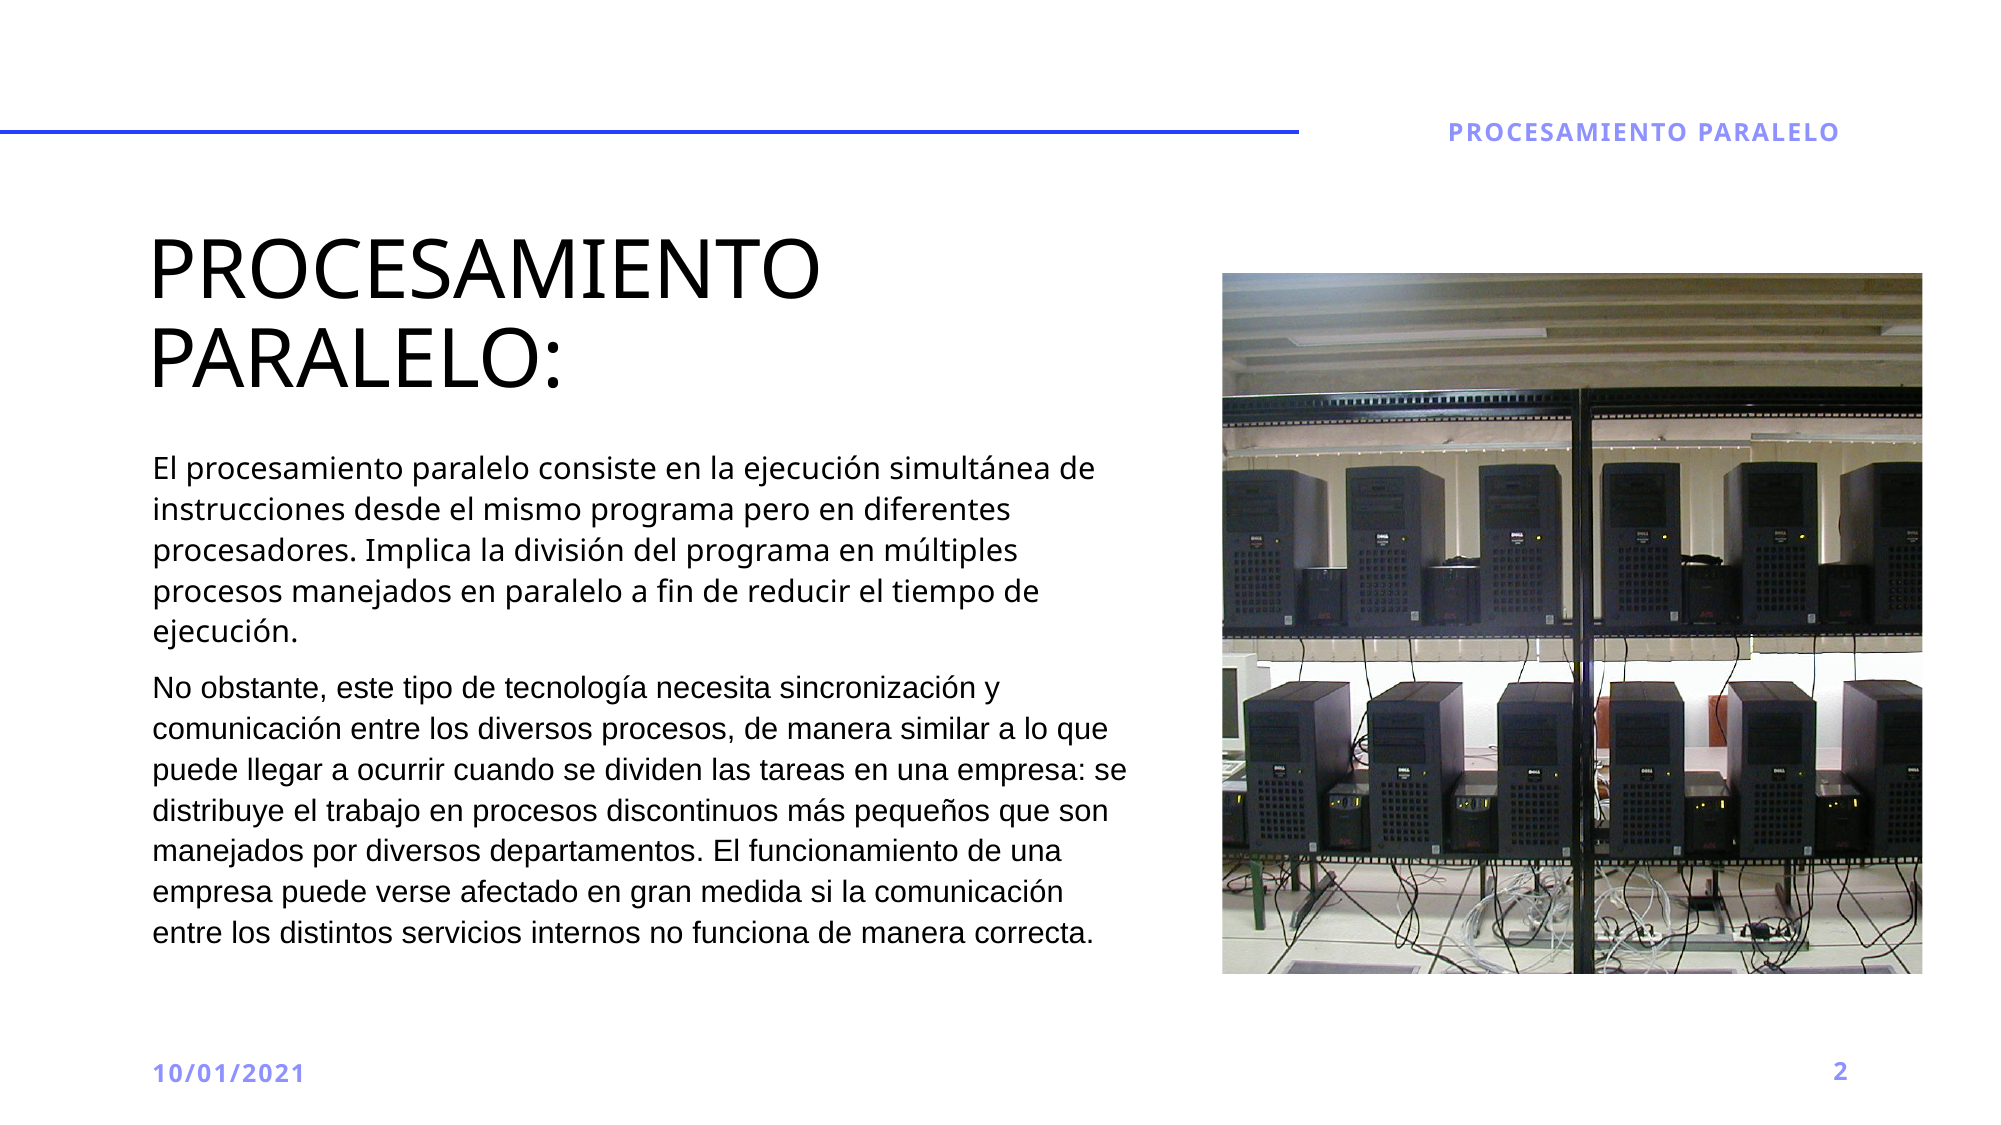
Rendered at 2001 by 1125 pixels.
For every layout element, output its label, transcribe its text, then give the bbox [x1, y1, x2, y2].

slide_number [137, 1042, 588, 1103]
picture [1222, 273, 1923, 974]
list El procesamiento paralelo consiste en la ejecución simultánea de instrucciones desde el mismo programa pero en diferentes procesadores. Implica la división del programa en múltiples procesos manejados en paralelo a fin de reducir el tiempo de ejecución. No obstante, este tipo de tecnología necesita sincronización y comunicación entre los diversos procesos, de manera similar a lo que puede llegar a ocurrir cuando se dividen las tareas en una empresa: se distribuye el trabajo en procesos discontinuos más pequeños que son manejados por diversos departamentos. El funcionamiento de una empresa puede verse afectado en gran medida si la comunicación entre los distintos servicios internos no funciona de manera correcta. [137, 438, 1153, 987]
footer PROCESAMIENTO PARALELO [1306, 101, 1982, 162]
title PROCESAMIENTO PARALELO: [131, 218, 1148, 413]
slide_number 2 [1412, 1042, 1863, 1103]
